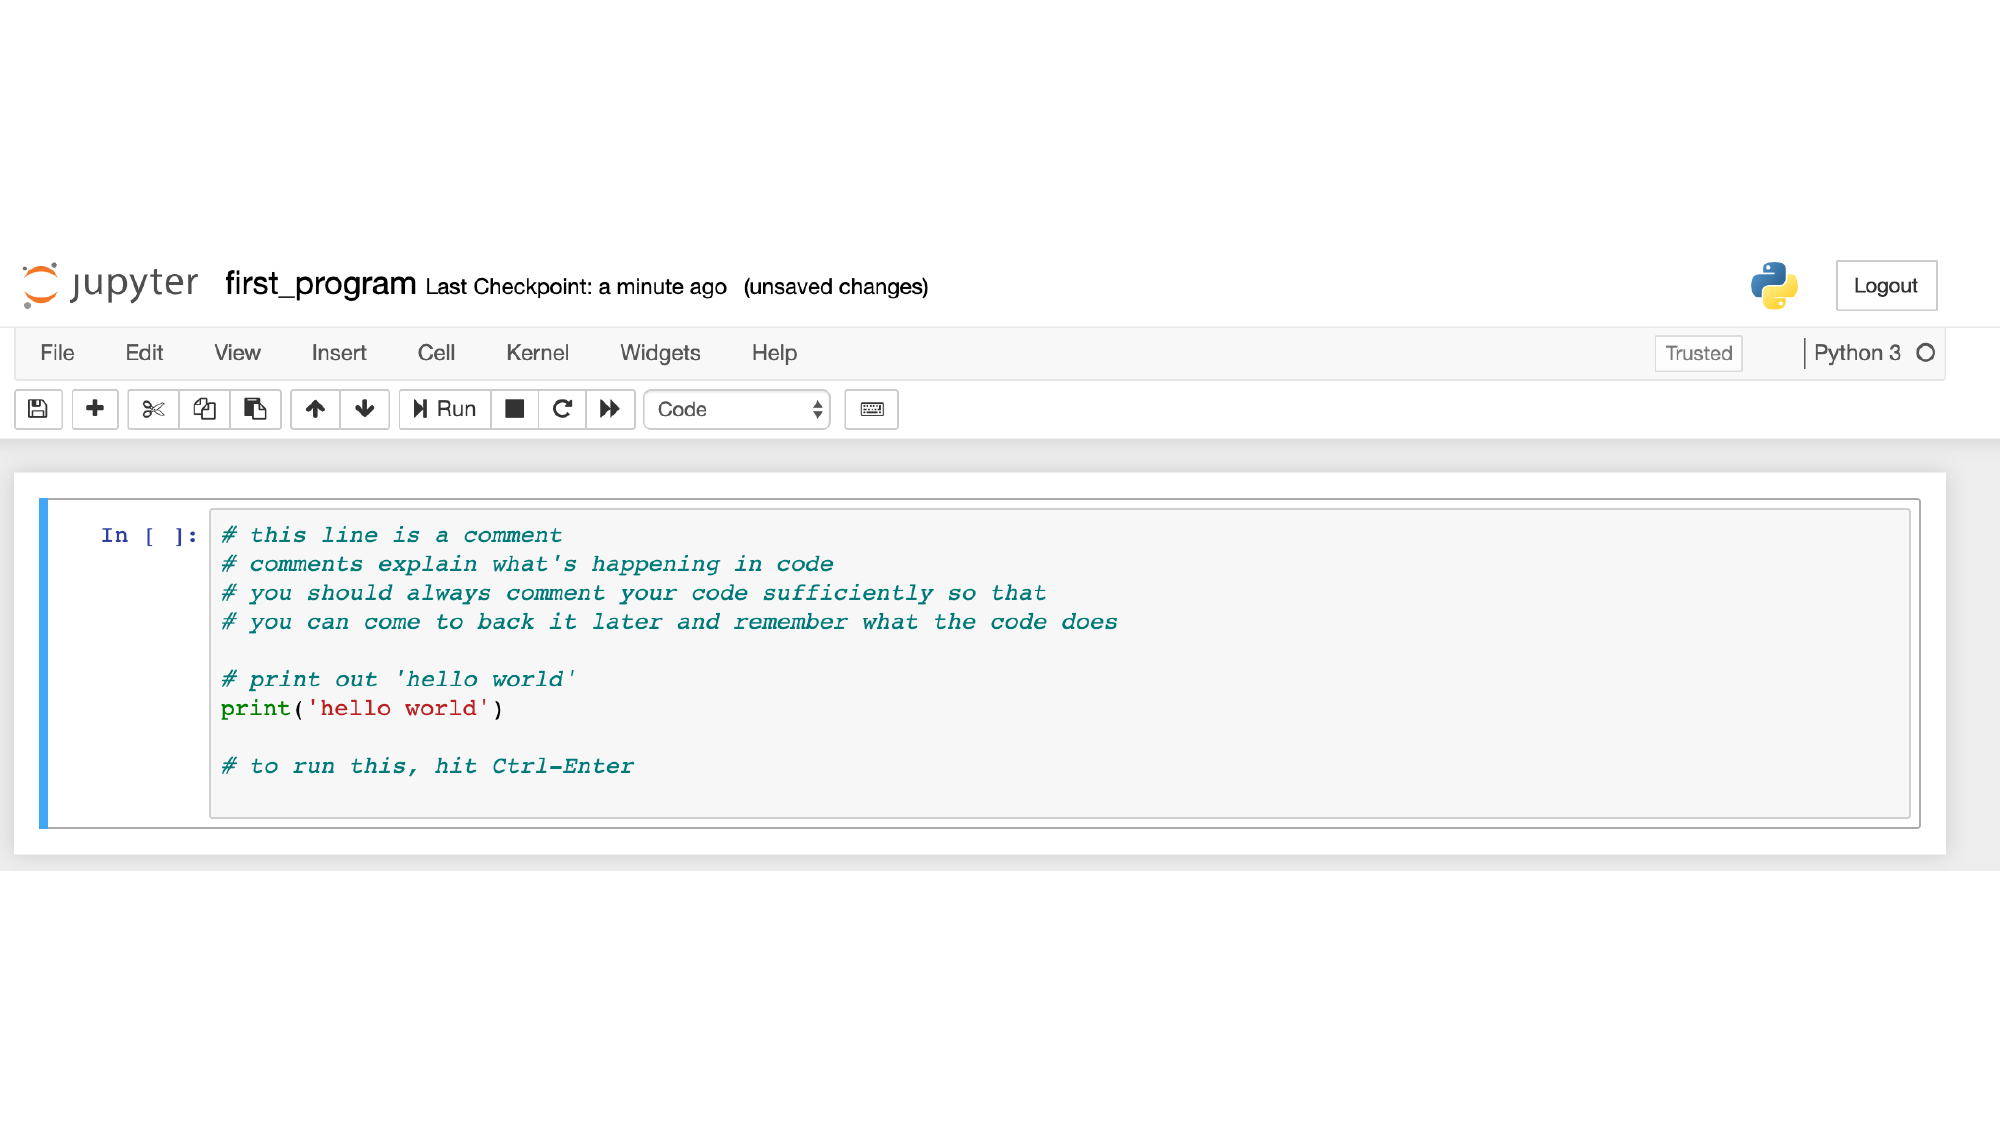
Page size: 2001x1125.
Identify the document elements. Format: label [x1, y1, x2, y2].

picture [0, 253, 2000, 871]
